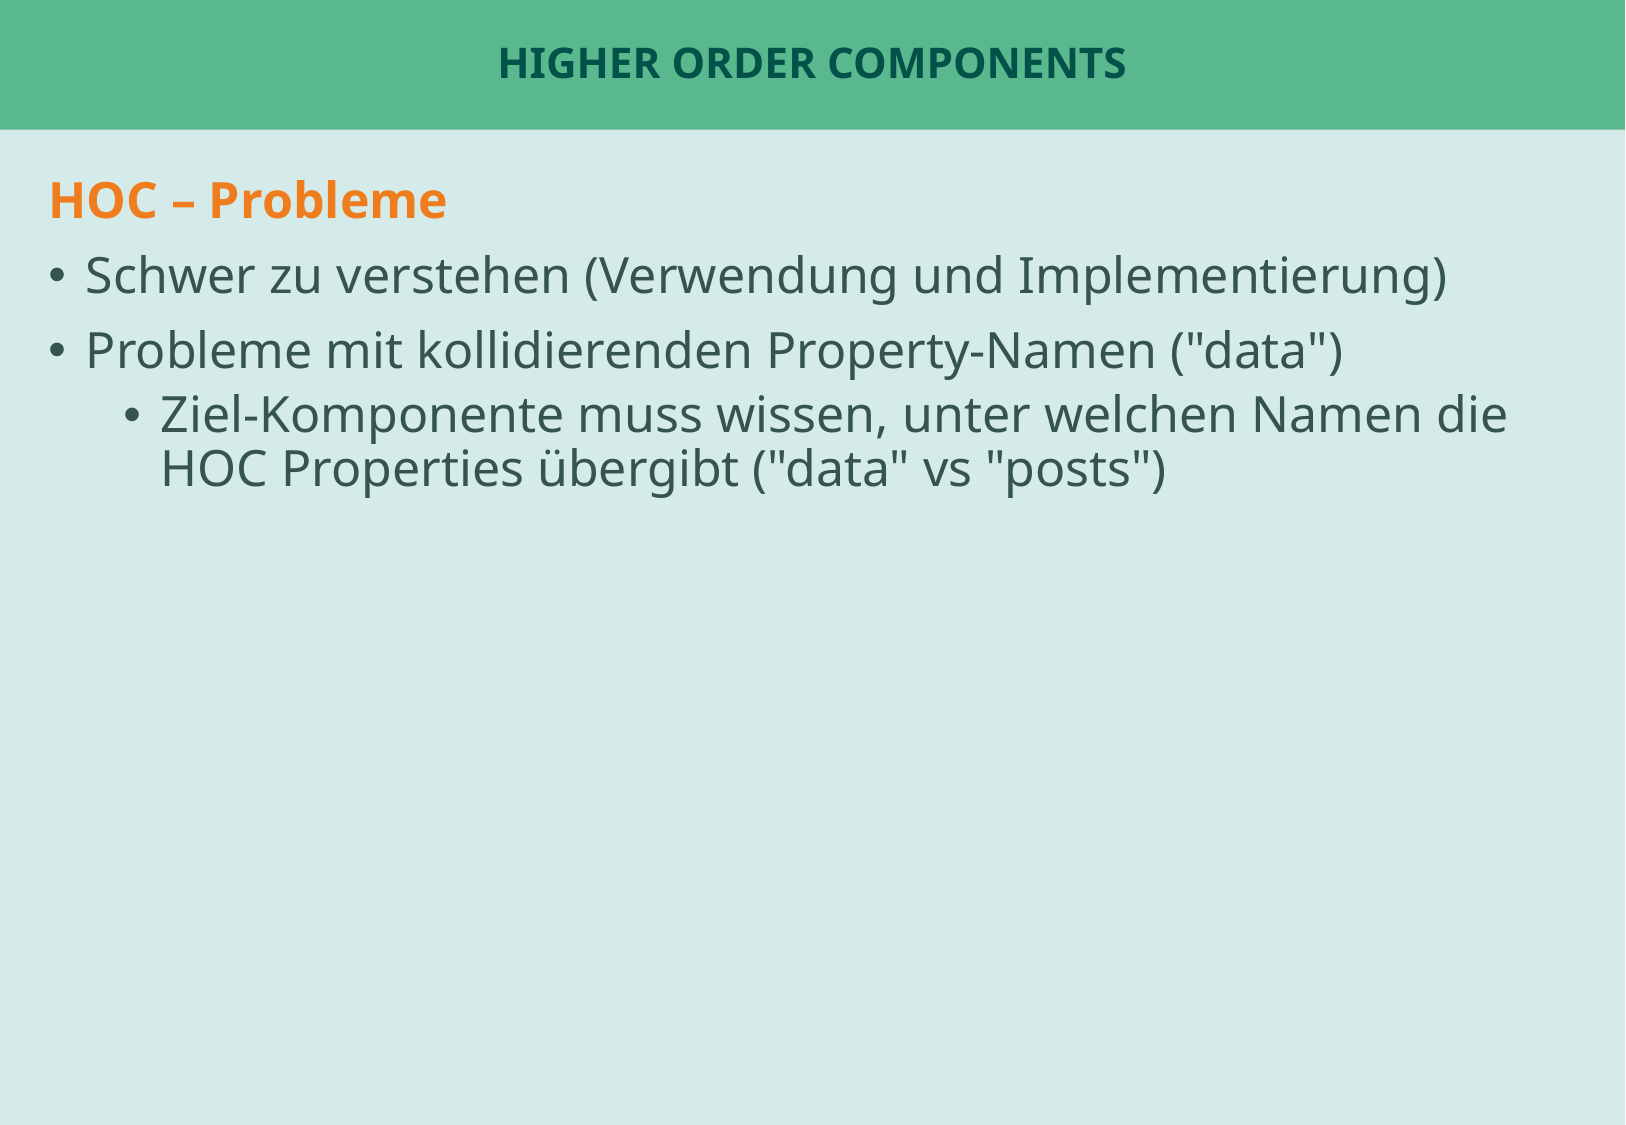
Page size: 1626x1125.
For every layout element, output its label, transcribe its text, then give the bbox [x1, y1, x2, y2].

title Higher order Components [0, 0, 1625, 130]
list HOC – Probleme Schwer zu verstehen (Verwendung und Implementierung) Probleme mit kollidierenden Property-Namen ("data") Ziel-Komponente muss wissen, unter welchen Namen die HOC Properties übergibt ("data" vs "posts") [33, 168, 1592, 1043]
